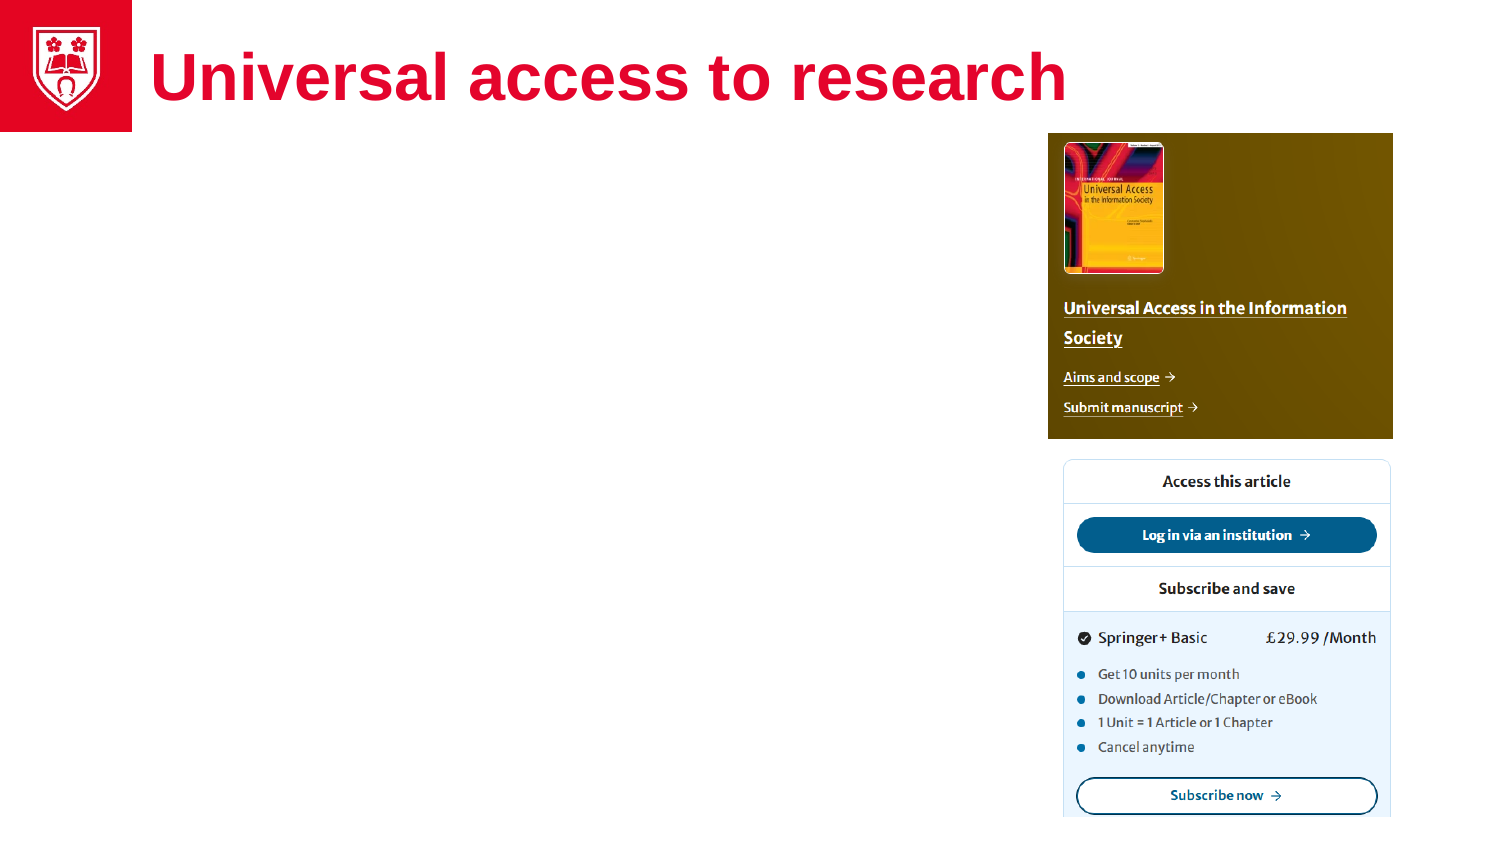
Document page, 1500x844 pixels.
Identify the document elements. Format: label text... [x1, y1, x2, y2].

picture [1048, 133, 1393, 818]
title Universal access to research [150, 15, 1500, 132]
picture [0, 0, 132, 132]
